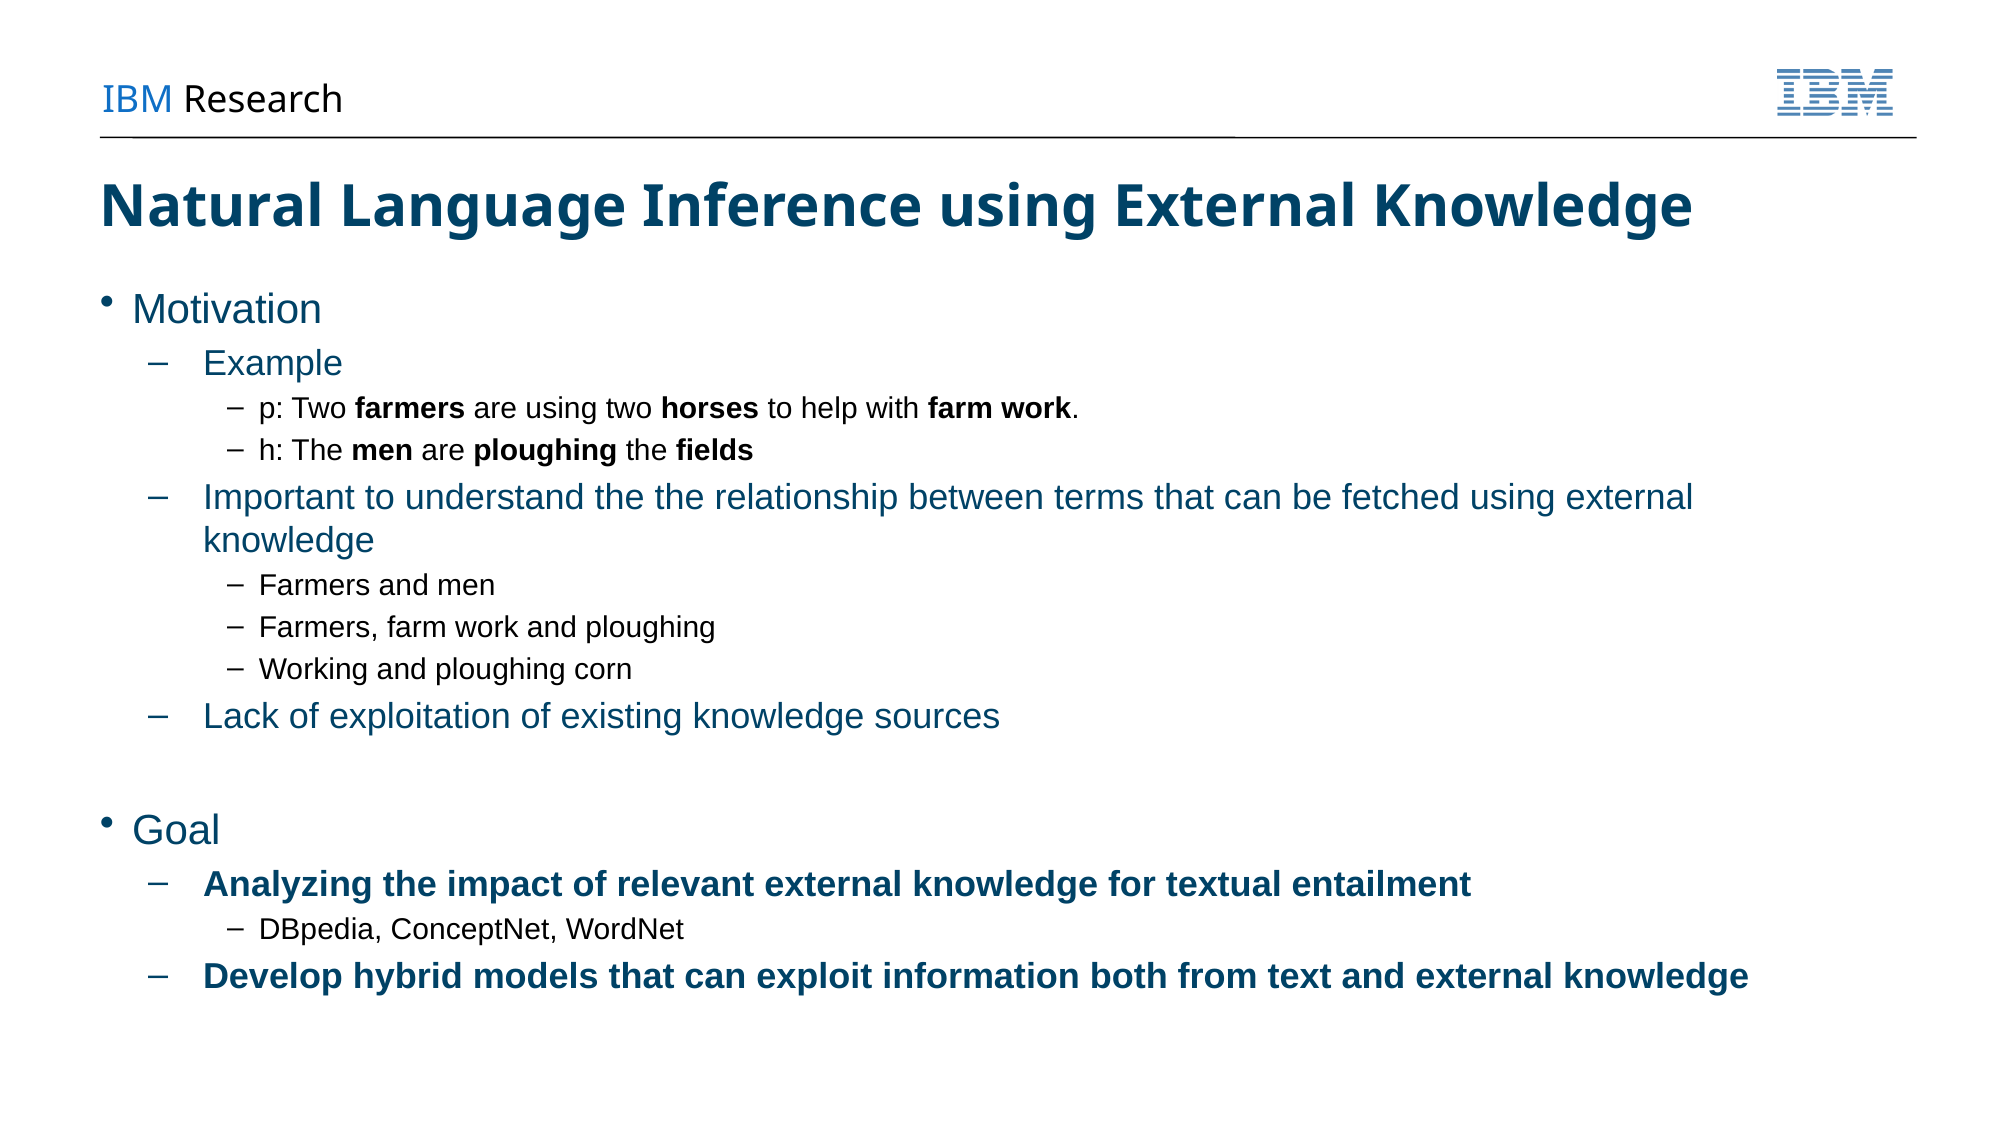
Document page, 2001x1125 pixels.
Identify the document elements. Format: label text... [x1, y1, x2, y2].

list Motivation Example p: Two farmers are using two horses to help with farm work. h: The men are ploughing the fields Important to understand the the relationship between terms that can be fetched using external knowledge Farmers and men Farmers, farm work and ploughing Working and ploughing corn Lack of exploitation of existing knowledge sources Goal Analyzing the impact of relevant external knowledge for textual entailment DBpedia, ConceptNet, WordNet Develop hybrid models that can exploit information both from text and external knowledge [99, 281, 1768, 1038]
title Natural Language Inference using External Knowledge [99, 167, 1901, 238]
